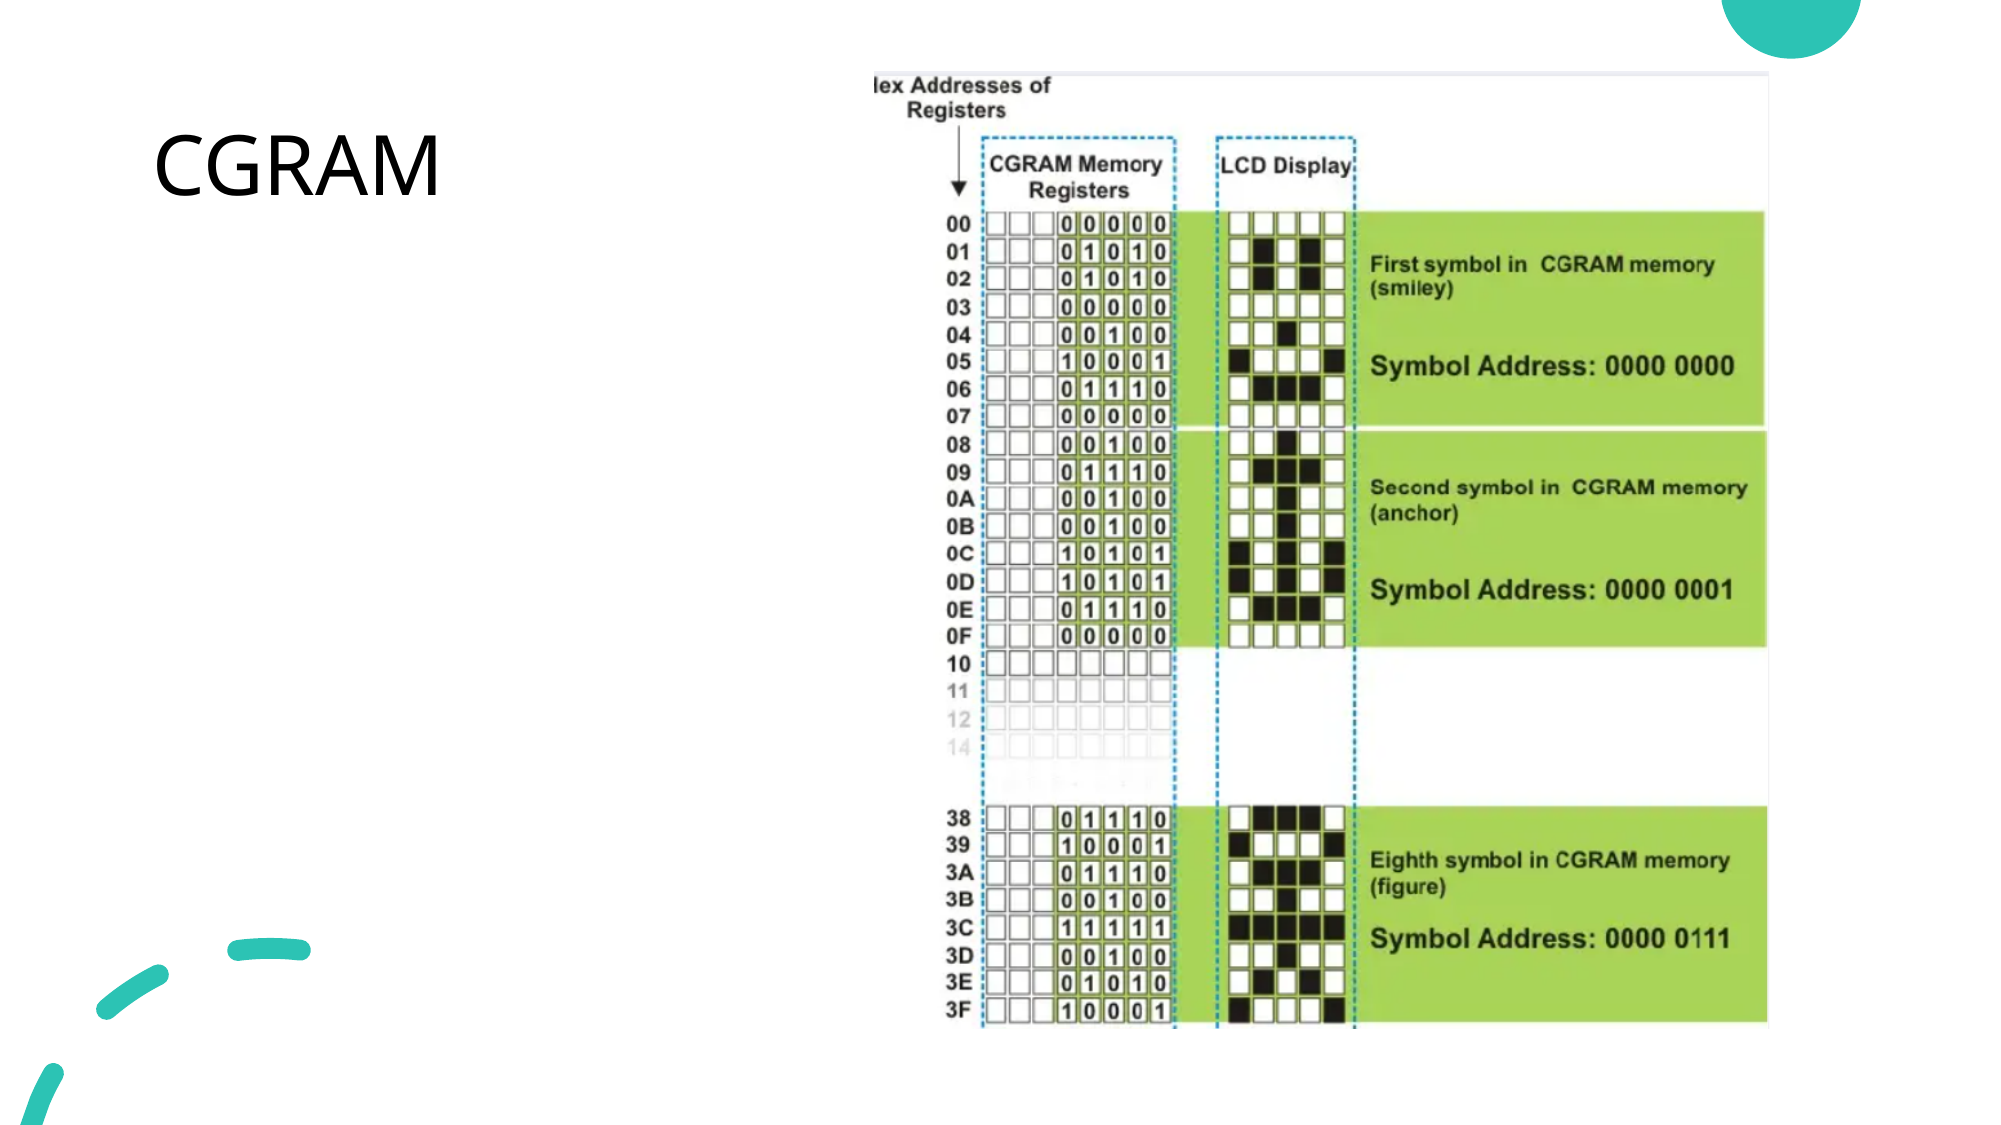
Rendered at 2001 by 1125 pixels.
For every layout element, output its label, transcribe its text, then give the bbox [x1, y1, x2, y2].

title CGRAM [137, 59, 1863, 278]
picture [874, 71, 1770, 1029]
